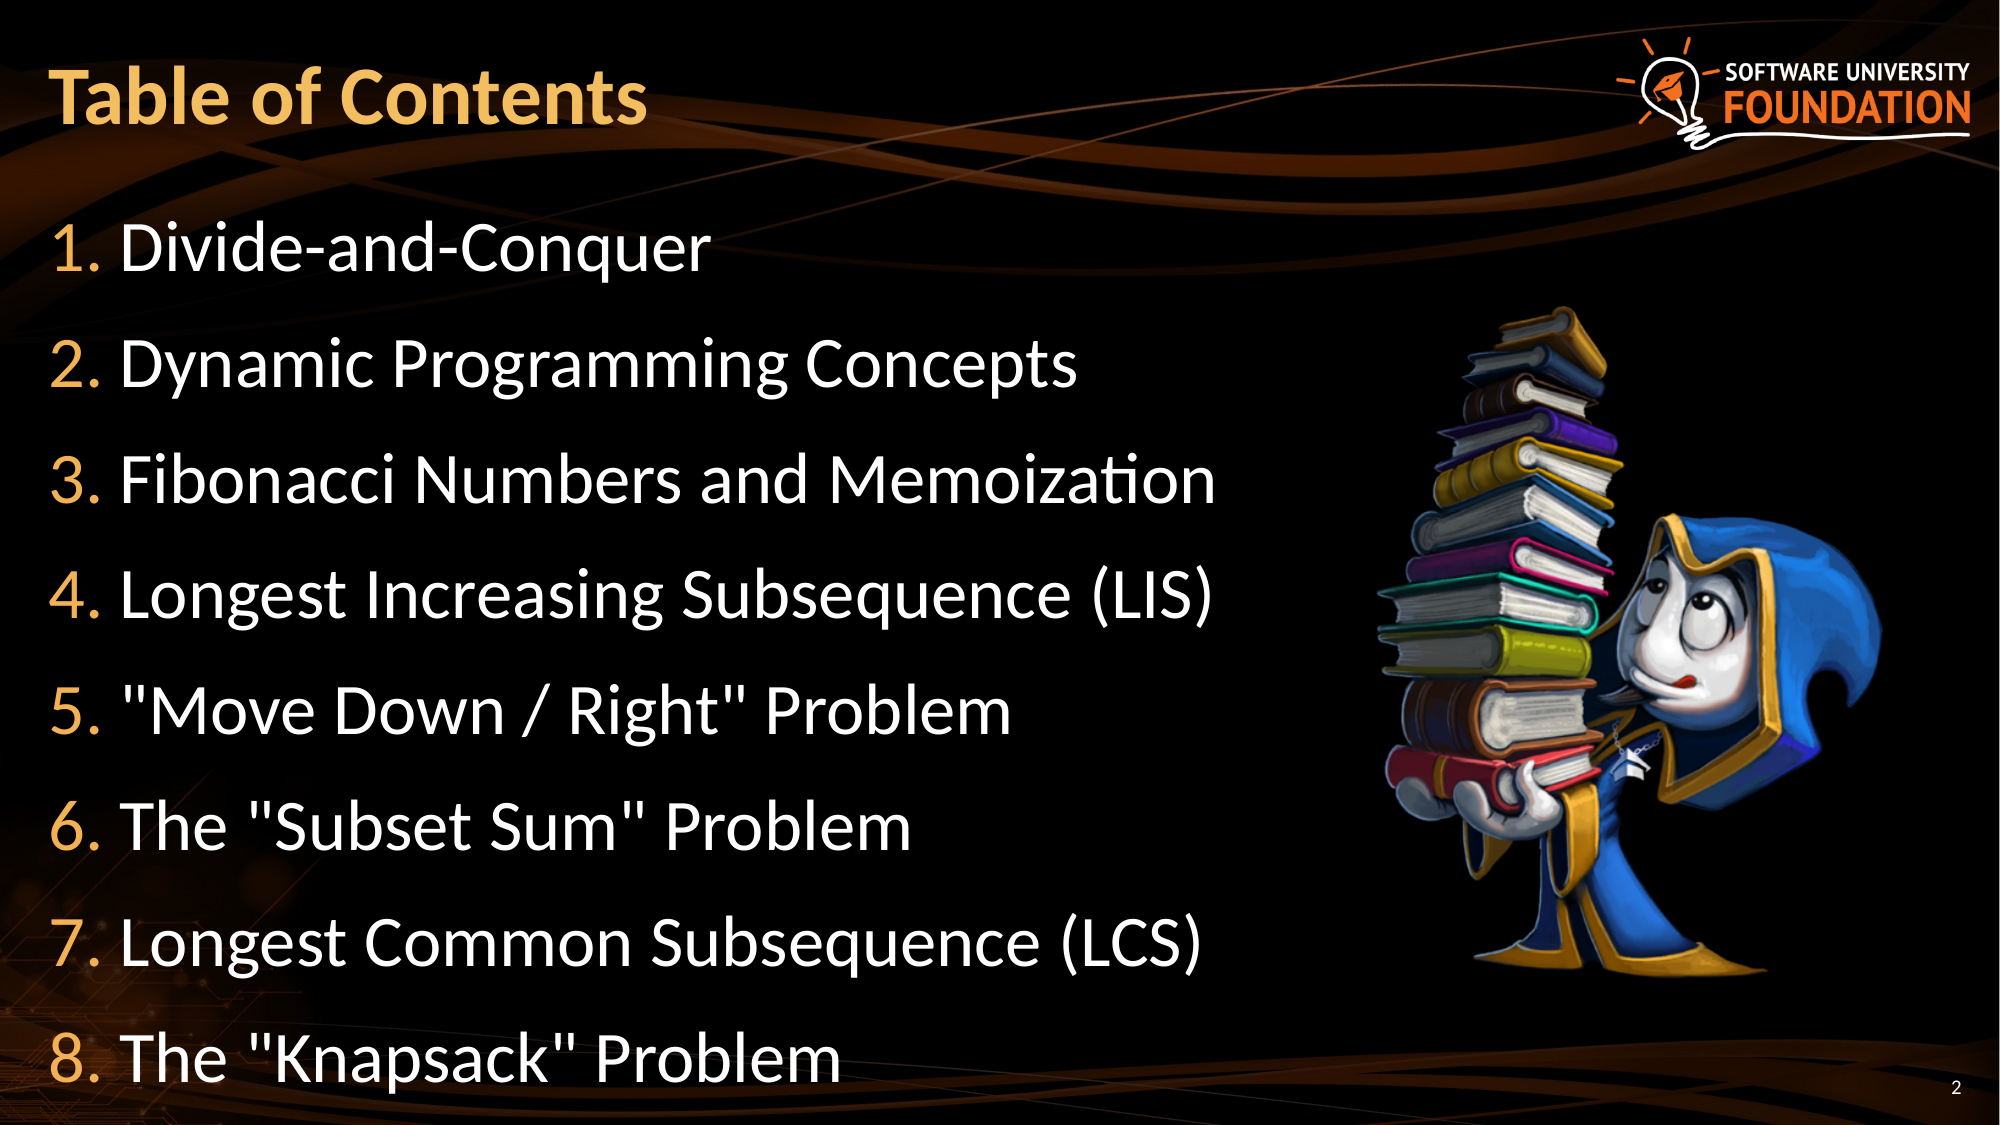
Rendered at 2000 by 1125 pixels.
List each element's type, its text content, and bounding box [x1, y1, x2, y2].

list Divide-and-Conquer Dynamic Programming Concepts Fibonacci Numbers and Memoization Longest Increasing Subsequence (LIS) "Move Down / Right" Problem The "Subset Sum" Problem Longest Common Subsequence (LCS) The "Knapsack" Problem [31, 188, 1968, 1103]
title Table of Contents [30, 6, 1602, 189]
picture [0, 0, 2000, 1125]
